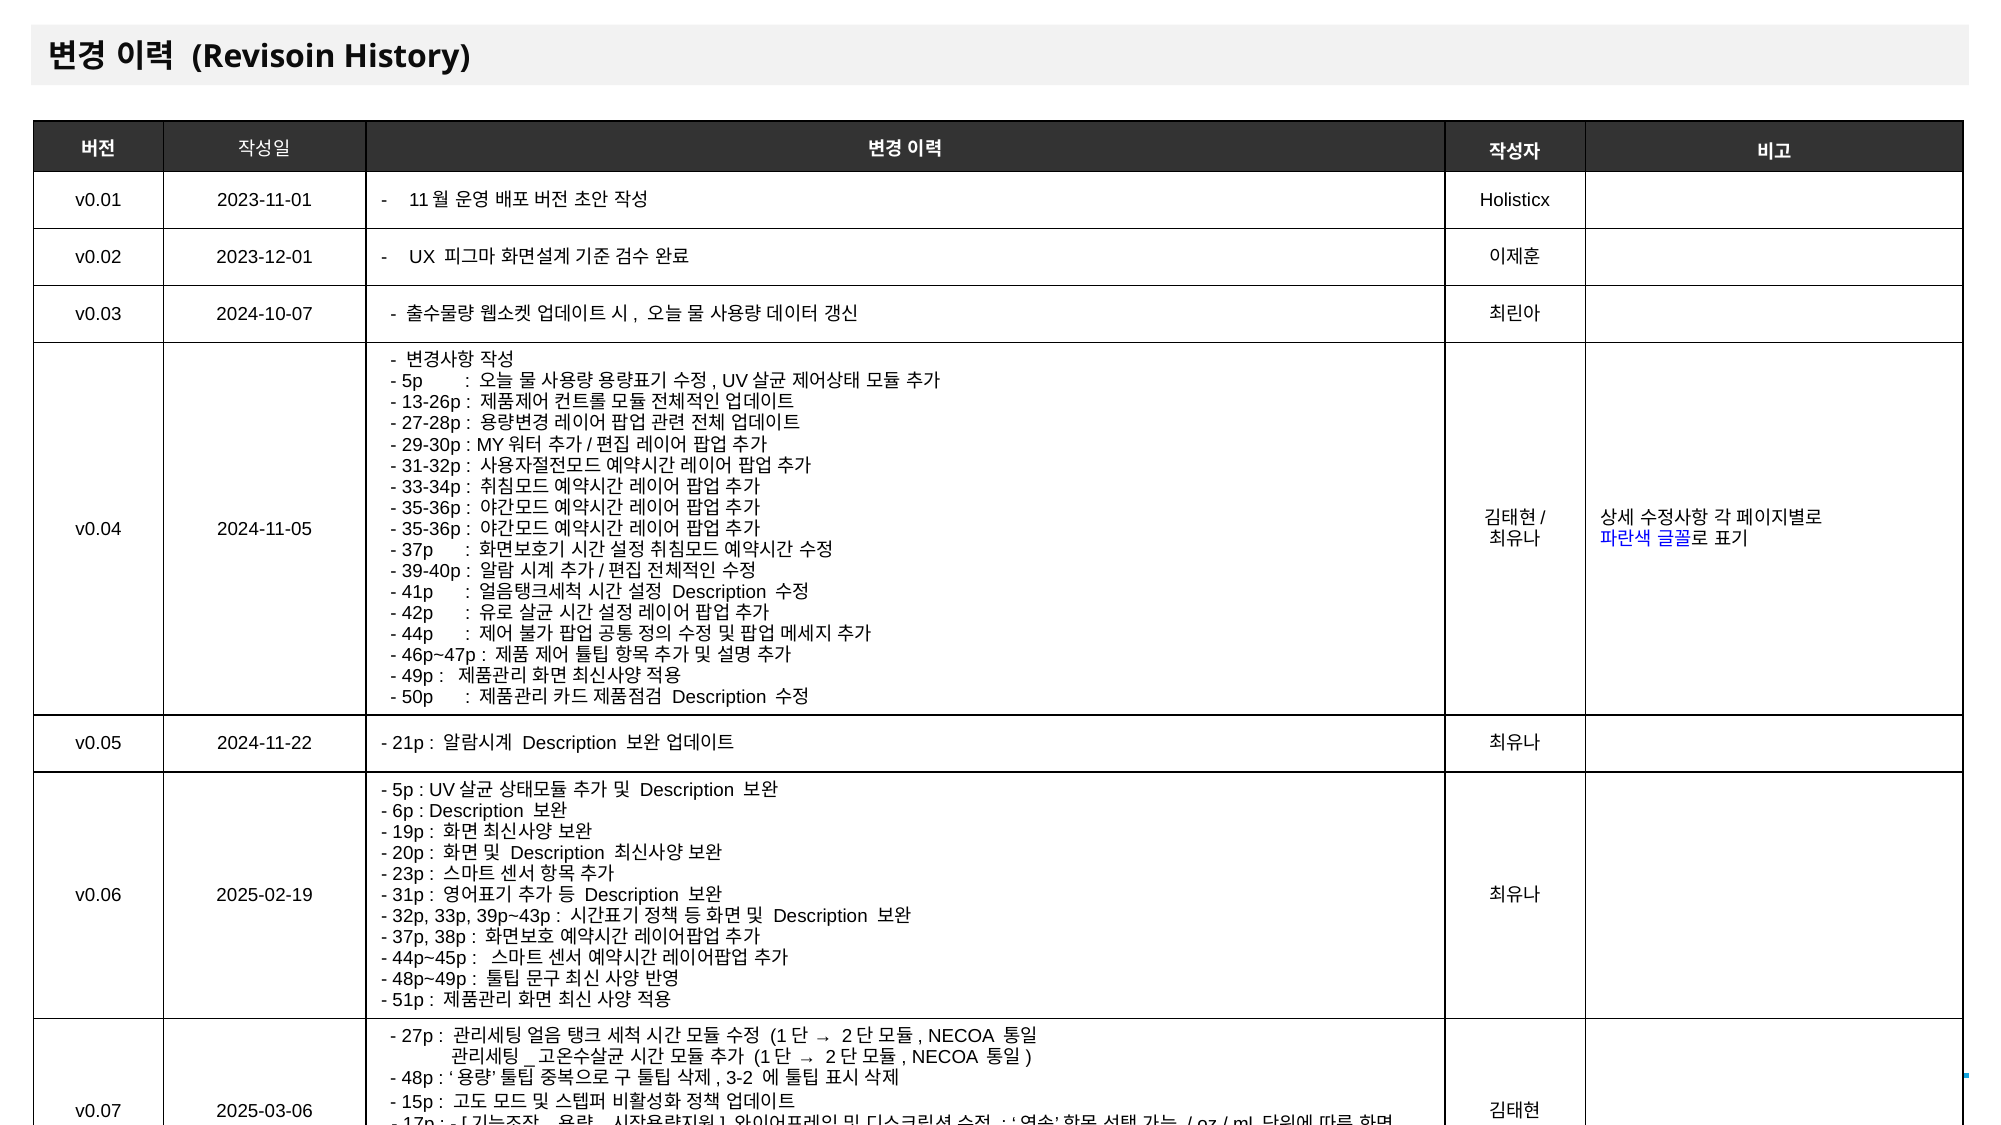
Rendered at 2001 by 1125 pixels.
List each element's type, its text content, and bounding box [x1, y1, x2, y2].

table_cell 2025-02-19 [164, 773, 365, 1018]
table_cell [1586, 286, 1962, 342]
list 변경 이력 (Revisoin History) [33, 26, 1457, 84]
table_header 비고 [1586, 122, 1962, 171]
table_header 작성일 [164, 122, 365, 171]
table_cell - 출수물량 웹소켓 업데이트 시, 오늘 물 사용량 데이터 갱신 [367, 286, 1444, 342]
table_cell [1586, 716, 1962, 771]
table_cell v0.07 [34, 1019, 163, 1125]
table_cell [1586, 172, 1962, 228]
table_cell 2023-11-01 [164, 172, 365, 228]
table_cell - 5p : UV살균 상태모듈 추가 및 Description 보완 - 6p : Description 보완 - 19p : 화면 최신사양 보완 - 20p : 화면 및 Description 최신사양 보완 - 23p : 스마트 센서 항목 추가 - 31p : 영어표기 추가 등 Description 보완 - 32p, 33p, 39p~43p : 시간표기 정책 등 화면 및 Description 보완 - 37p, 38p : 화면보호 예약시간 레이어팝업 추가 - 44p~45p : 스마트 센서 예약시간 레이어팝업 추가 - 48p~49p : 툴팁 문구 최신 사양 반영 - 51p : 제품관리 화면 최신 사양 적용 [367, 773, 1444, 1018]
table_cell 2024-10-07 [164, 286, 365, 342]
table_cell v0.02 [34, 229, 163, 285]
table_header 작성자 [1446, 122, 1585, 171]
table_header 변경 이력 [367, 122, 1444, 171]
table_cell 2024-11-05 [164, 343, 365, 714]
table_cell 이제훈 [1446, 229, 1585, 285]
table_cell - 27p : 관리세팅 얼음 탱크 세척 시간 모듈 수정 (1단 → 2단 모듈, NECOA 통일 관리세팅_고온수살균 시간 모듈 추가 (1단 → 2단 모듈, NECOA 통일) - 48p : ‘용량’ 툴팁 중복으로 구 툴팁 삭제, 3-2 에 툴팁 표시 삭제 - 15p : 고도 모드 및 스텝퍼 비활성화 정책 업데이트드 및 스텝퍼 비활성화 정책 업데이트 - 17p : - [기능조작_용량_시작용량지원] 와이어프레임 및 디스크립션 수정 : ‘연속’ 항목 선택 가능 / oz / ml 단위에 따른 화면 설명 추가 - 55p : DE>정수기홈>제품관리_제품점검_스마트진단_a진단불가_조건별 항목 현실화 (NECOA 통일) - 42p : 컨트롤모듈_고온수살균_예약시간 의 타이틀 문구 수정 [367, 1019, 1444, 1125]
table_cell 2025-03-06 [164, 1019, 365, 1125]
table_cell 11월 운영 배포 버전 초안 작성 [367, 172, 1444, 228]
table_cell v0.05 [34, 716, 163, 771]
table_cell [1586, 229, 1962, 285]
table_cell 상세 수정사항 각 페이지별로 파란색 글꼴로 표기 [1586, 343, 1962, 714]
table_header 버전 [34, 122, 163, 171]
table_cell v0.04 [34, 343, 163, 714]
table_cell - 변경사항 작성 - 5p : 오늘 물 사용량 용량표기 수정, UV살균 제어상태 모듈 추가 - 13-26p : 제품제어 컨트롤 모듈 전체적인 업데이트 - 27-28p : 용량변경 레이어 팝업 관련 전체 업데이트 - 29-30p : MY워터 추가/편집 레이어 팝업 추가 - 31-32p : 사용자절전모드 예약시간 레이어 팝업 추가 - 33-34p : 취침모드 예약시간 레이어 팝업 추가 - 35-36p : 야간모드 예약시간 레이어 팝업 추가 - 35-36p : 야간모드 예약시간 레이어 팝업 추가 - 37p : 화면보호기 시간 설정 취침모드 예약시간 수정 - 39-40p : 알람 시계 추가/편집 전체적인 수정 - 41p : 얼음탱크세척 시간 설정 Description 수정 - 42p : 유로 살균 시간 설정 레이어 팝업 추가 - 44p : 제어 불가 팝업 공통 정의 수정 및 팝업 메세지 추가 - 46p~47p : 제품 제어 튤팁 항목 추가 및 설명 추가 - 49p : 제품관리 화면 최신사양 적용 - 50p : 제품관리 카드 제품점검 Description 수정 [367, 343, 1444, 714]
table_cell 최린아 [1446, 286, 1585, 342]
table_cell 최유나 [1446, 773, 1585, 1018]
table_cell 최유나 [1446, 716, 1585, 771]
table_cell [1586, 773, 1962, 1018]
table_cell 2023-12-01 [164, 229, 365, 285]
table_cell - 21p : 알람시계 Description 보완 업데이트 [367, 716, 1444, 771]
table_cell UX 피그마 화면설계 기준 검수 완료 [367, 229, 1444, 285]
table_cell Holisticx [1446, 172, 1585, 228]
table_cell 김태현/ 최유나 [1446, 343, 1585, 714]
table_cell 2024-11-22 [164, 716, 365, 771]
table_cell v0.01 [34, 172, 163, 228]
table_cell v0.03 [34, 286, 163, 342]
table_cell 김태현 [1446, 1019, 1585, 1125]
table_cell v0.06 [34, 773, 163, 1018]
table_cell [1586, 1019, 1962, 1125]
